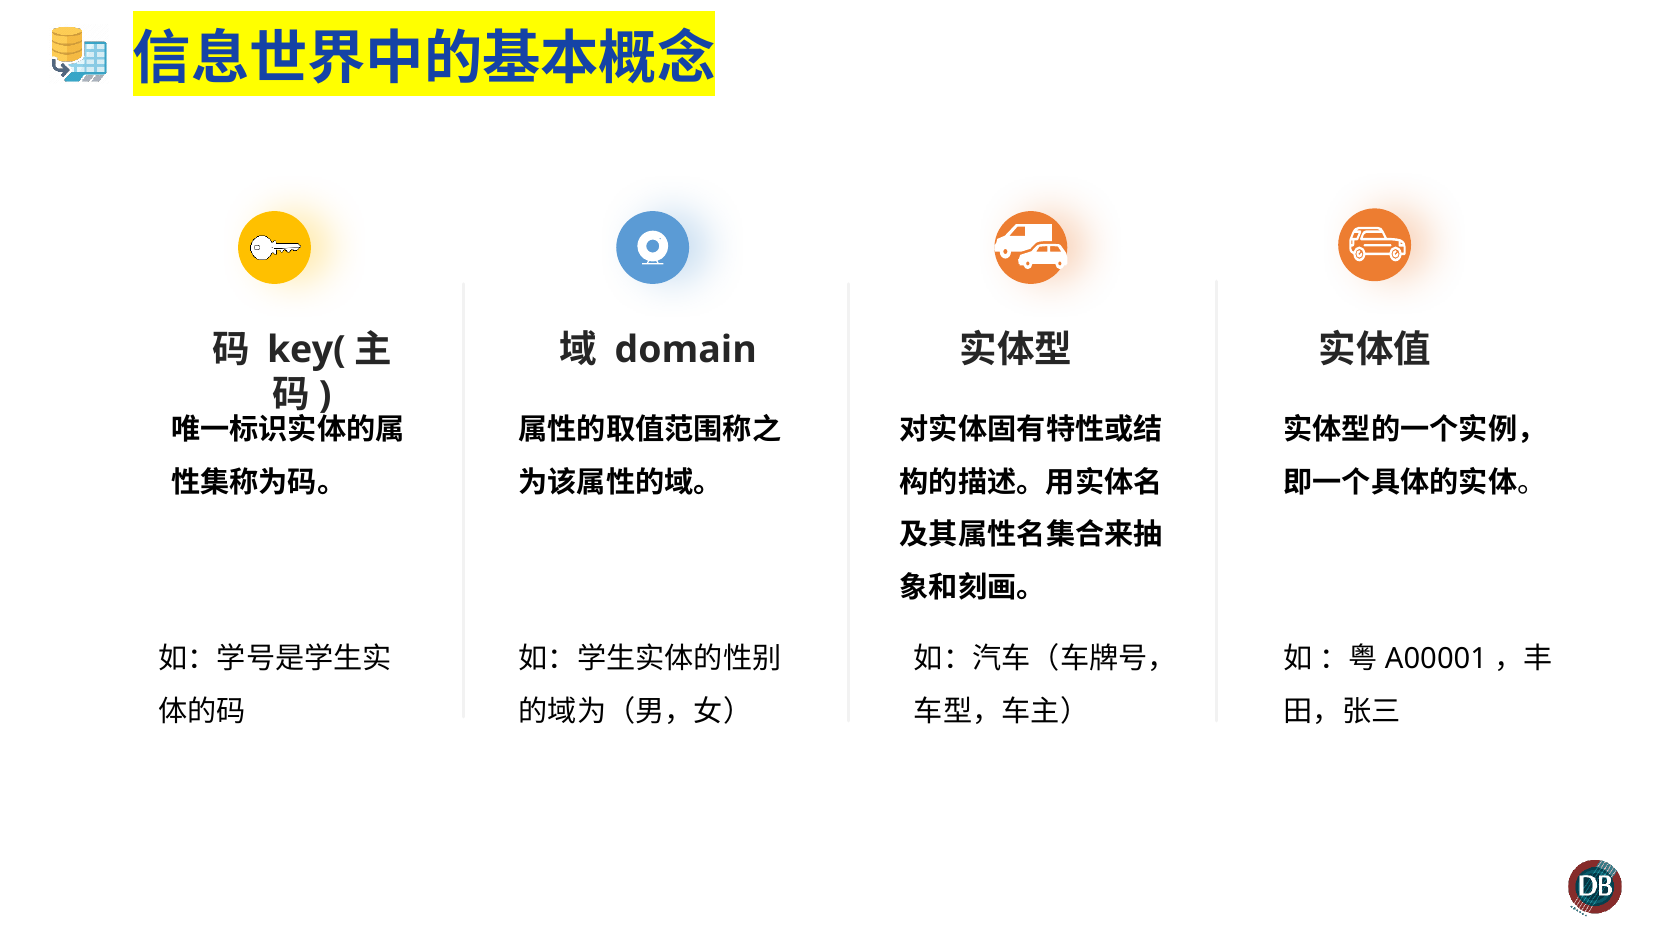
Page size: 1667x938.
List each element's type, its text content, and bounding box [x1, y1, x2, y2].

text_box 实体型 [916, 317, 1116, 377]
text_box 如：汽车（车牌号，车型，车主） [898, 614, 1199, 676]
picture [1564, 858, 1624, 918]
text_box 实体值 [1274, 317, 1475, 377]
text_box [995, 211, 1068, 252]
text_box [616, 211, 690, 284]
text_box [1348, 225, 1407, 263]
text_box [993, 223, 1069, 271]
text_box 对实体固有特性或结构的描述。用实体名及其属性名集合来抽象和刻画。 [884, 385, 1194, 558]
text_box 如：学生实体的性别的域为（男，女） [503, 614, 817, 726]
text_box [1338, 208, 1412, 282]
title 信息世界中的基本概念 [236, 188, 354, 306]
picture [49, 24, 109, 84]
text_box [238, 211, 311, 284]
text_box 唯一标识实体的属性集称为码。 [156, 385, 430, 614]
text_box [994, 253, 1059, 284]
text_box 如：学号是学生实体的码 [143, 614, 437, 677]
text_box 码 key(主码) [174, 317, 430, 422]
text_box 如 ：粤A00001，丰田，张三 [1268, 614, 1584, 677]
text_box 域 domain [538, 317, 779, 377]
text_box [100, 173, 1547, 788]
title 信息世界中的基本概念 [118, 17, 1617, 103]
text_box 属性的取值范围称之为该属性的域。 [503, 385, 826, 558]
picture [250, 222, 301, 273]
text_box 实体型的一个实例，即一个具体的实体。 [1268, 385, 1547, 555]
